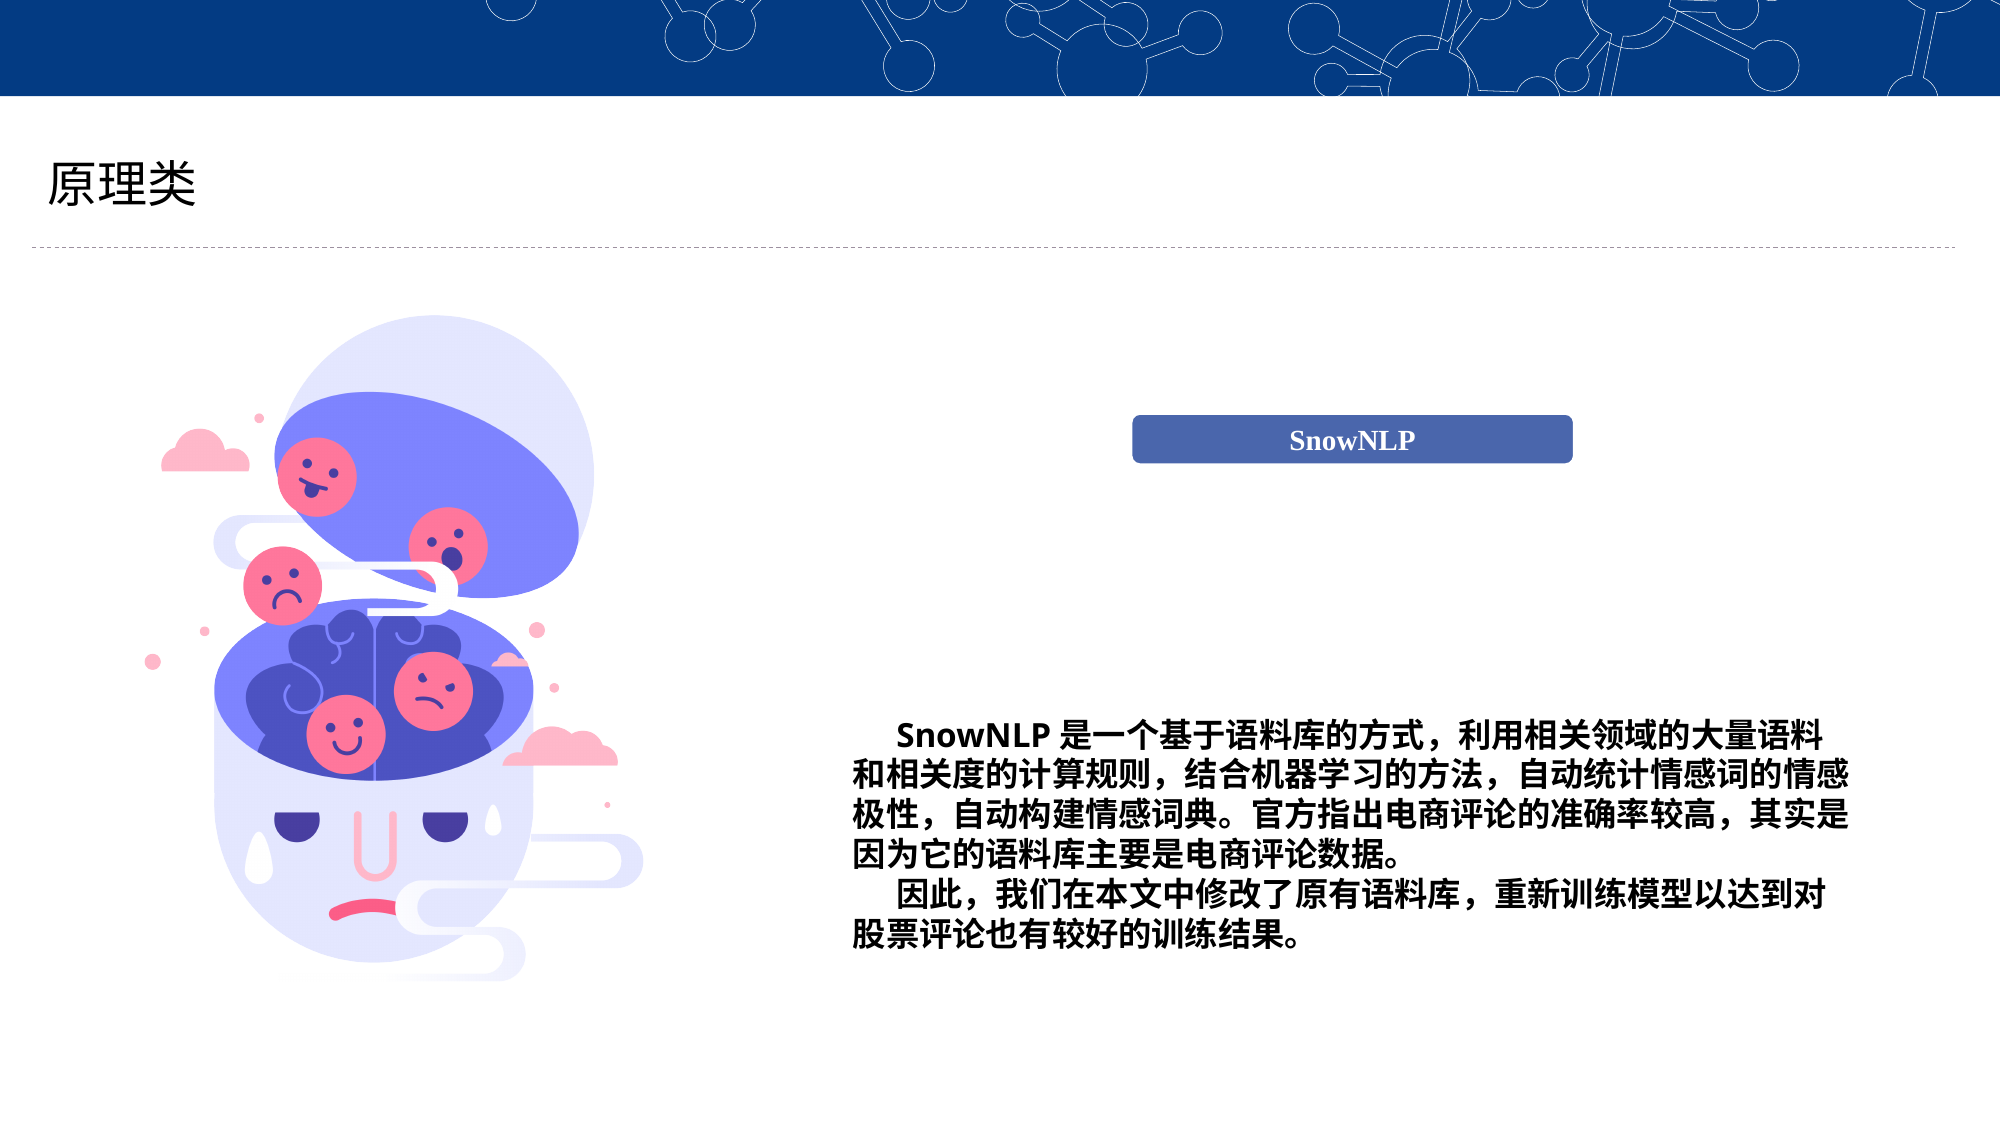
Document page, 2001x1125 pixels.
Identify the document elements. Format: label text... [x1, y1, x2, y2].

text_box SnowNLP是一个基于语料库的方式，利用相关领域的大量语料和相关度的计算规则，结合机器学习的方法，自动统计情感词的情感极性，自动构建情感词典。官方指出电商评论的准确率较高，其实是因为它的语料库主要是电商评论数据。 因此，我们在本文中修改了原有语料库，重新训练模型以达到对股票评论也有较好的训练结果。 [837, 706, 1868, 961]
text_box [1131, 413, 1574, 465]
title 原理类 [32, 152, 1955, 243]
picture [32, 288, 747, 1019]
